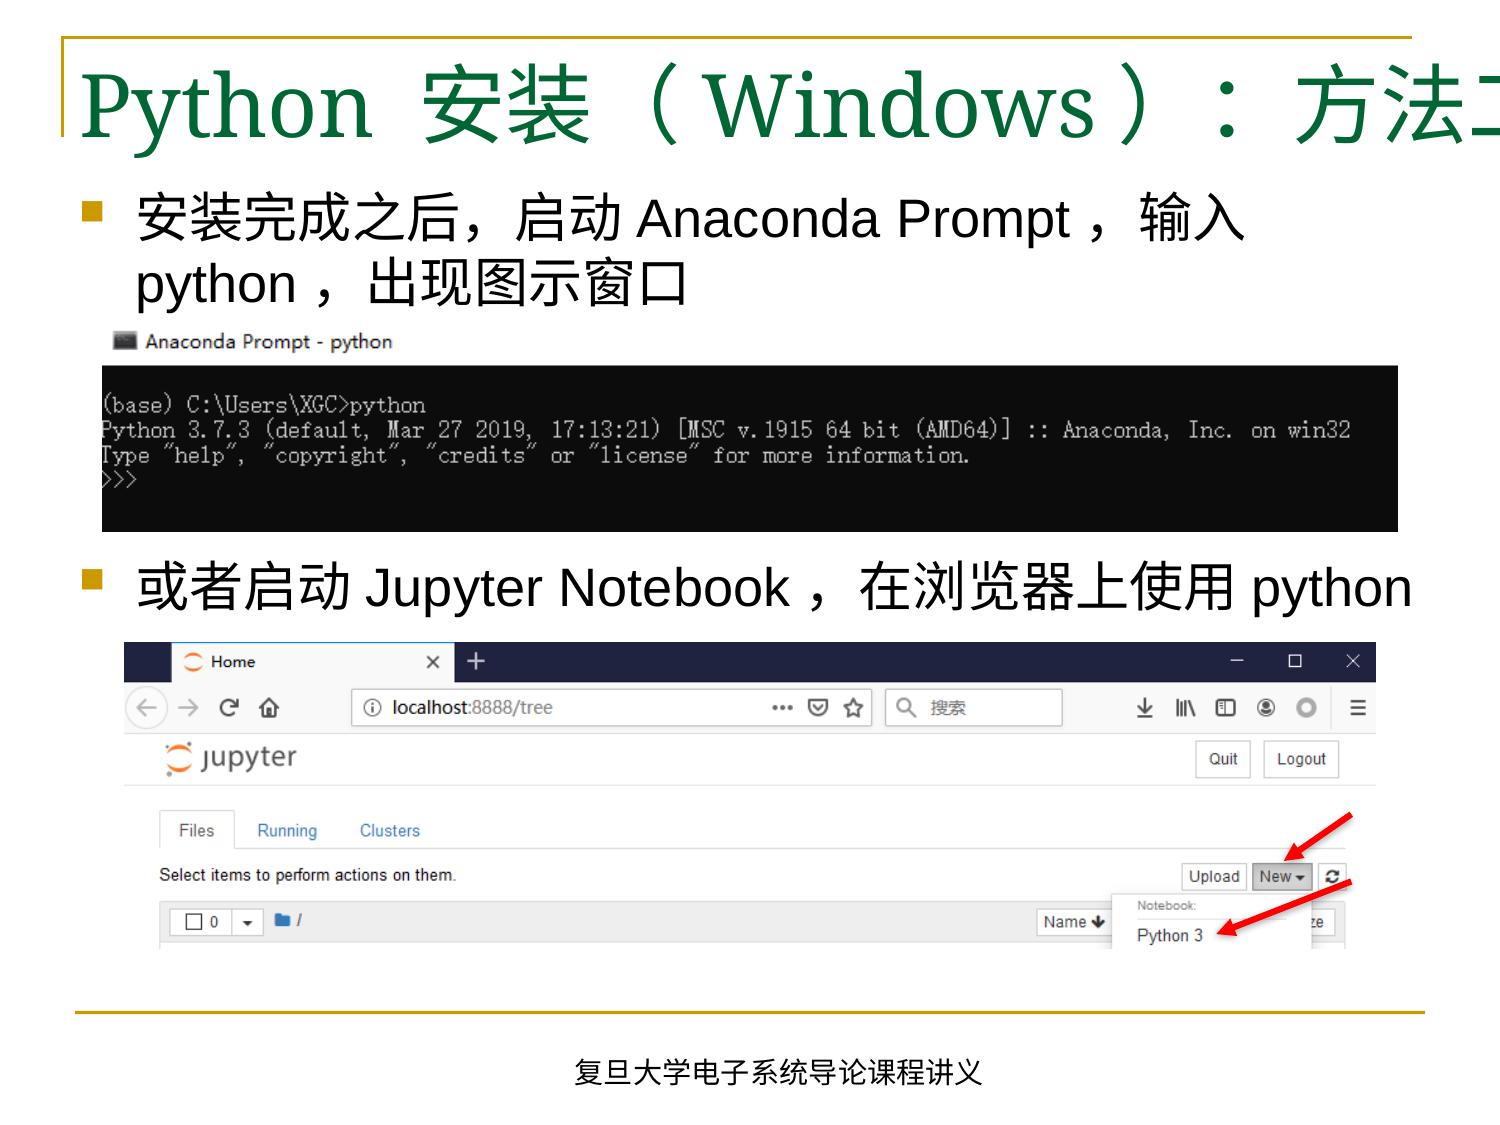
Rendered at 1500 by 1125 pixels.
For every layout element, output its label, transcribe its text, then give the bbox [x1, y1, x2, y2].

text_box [124, 641, 1376, 949]
list 安装完成之后，启动Anaconda Prompt，输入python，出现图示窗口 或者启动Jupyter Notebook，在浏览器上使用python [64, 176, 1431, 888]
title Python 安装（Windows）：方法二 [64, 42, 1500, 177]
picture [102, 325, 1398, 533]
